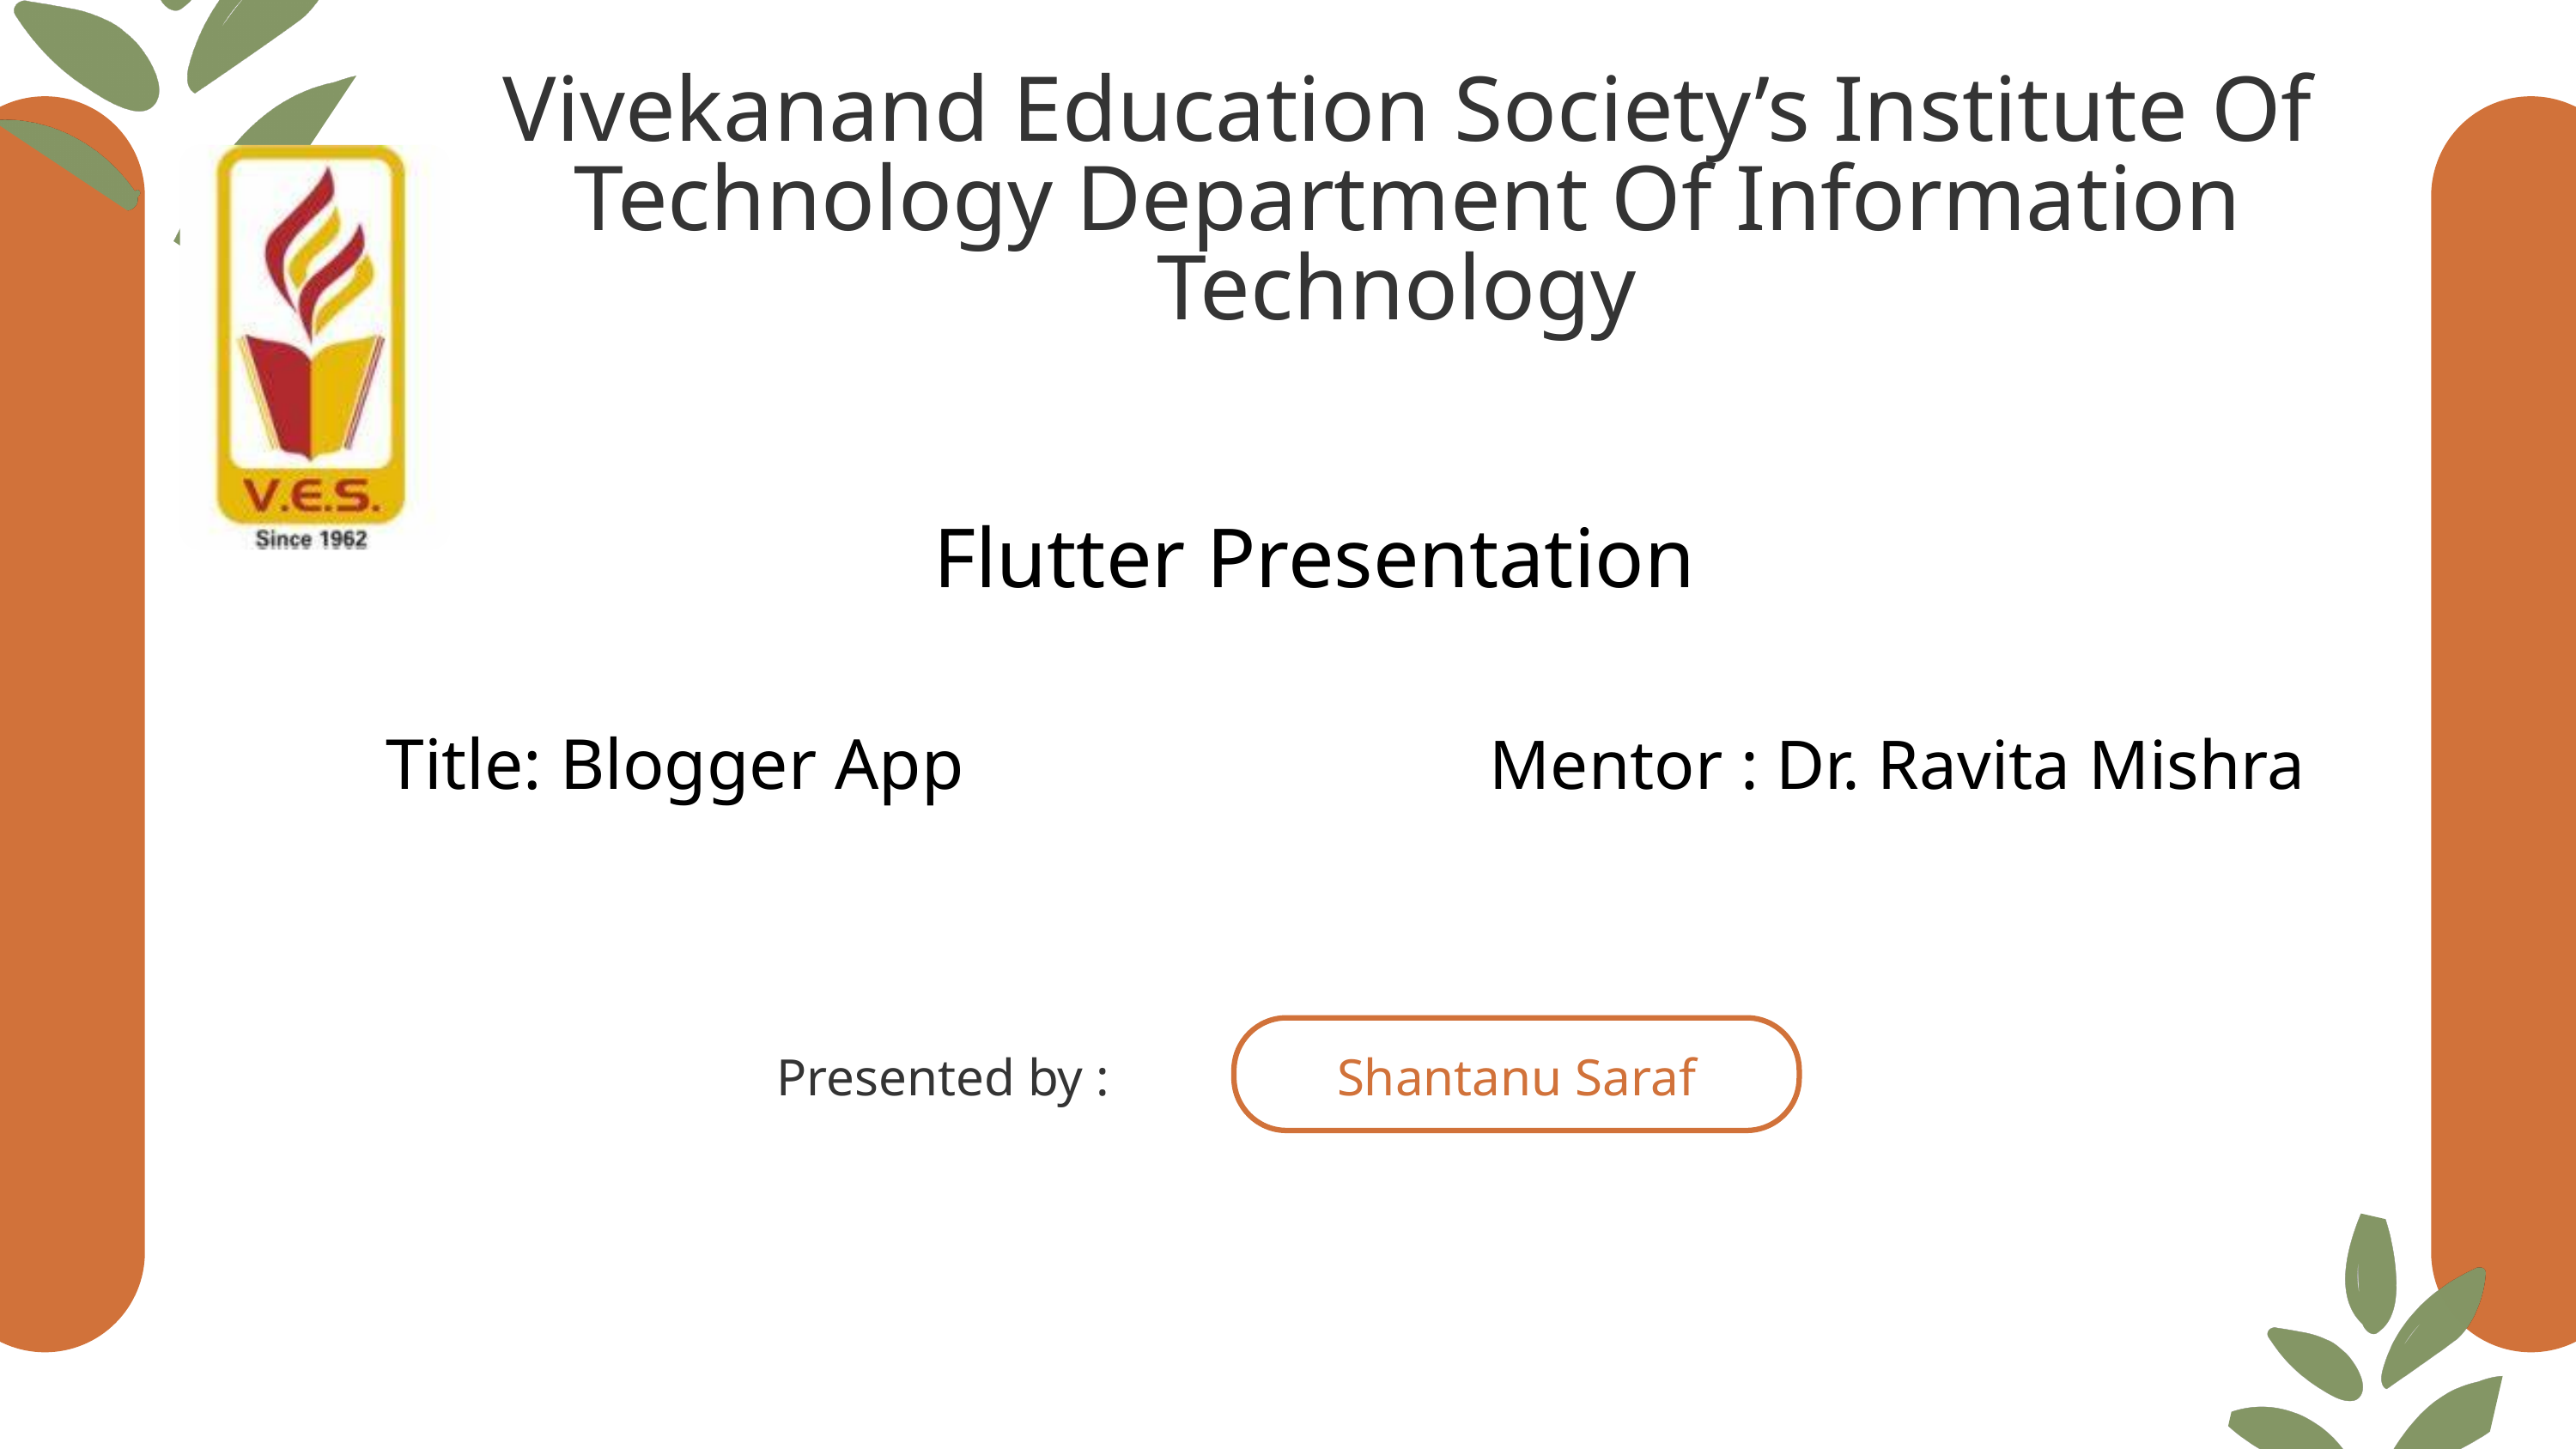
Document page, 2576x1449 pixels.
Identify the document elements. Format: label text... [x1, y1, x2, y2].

text_box [2222, 1195, 2506, 1449]
text_box Vivekanand Education Society’s Institute Of Technology Department Of Information Technology [415, 69, 2403, 338]
text_box [0, 0, 407, 243]
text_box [776, 1017, 1800, 1131]
text_box Flutter Presentation [884, 489, 1744, 604]
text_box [179, 144, 451, 550]
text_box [0, 95, 145, 1353]
text_box Mentor : Dr. Ravita Mishra [1419, 708, 2377, 803]
text_box Title: Blogger App [346, 706, 1004, 803]
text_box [2431, 95, 2576, 1353]
